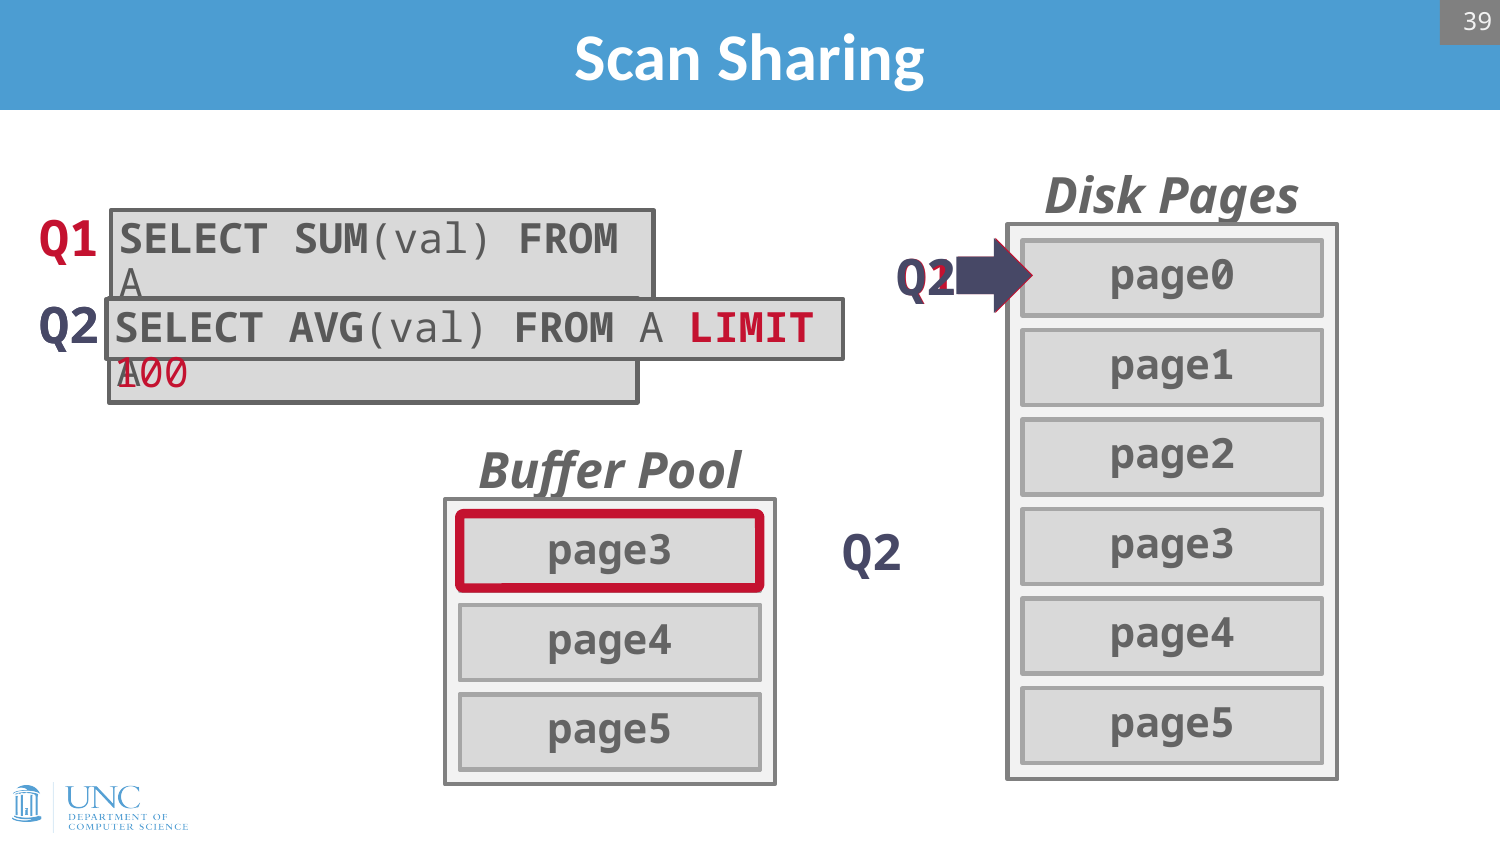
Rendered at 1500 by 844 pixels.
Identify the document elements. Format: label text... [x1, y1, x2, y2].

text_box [459, 514, 761, 771]
text_box [1005, 222, 1339, 781]
picture [12, 782, 188, 833]
text_box Disk Pages [1044, 175, 1301, 222]
text_box 39 [1439, 0, 1500, 45]
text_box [31, 205, 654, 276]
text_box [443, 497, 777, 786]
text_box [896, 237, 1032, 314]
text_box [1022, 240, 1323, 764]
text_box Q2 [842, 490, 903, 611]
text_box Buffer Pool [478, 450, 742, 497]
title Scan Sharing [0, 0, 1500, 110]
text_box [31, 292, 843, 364]
